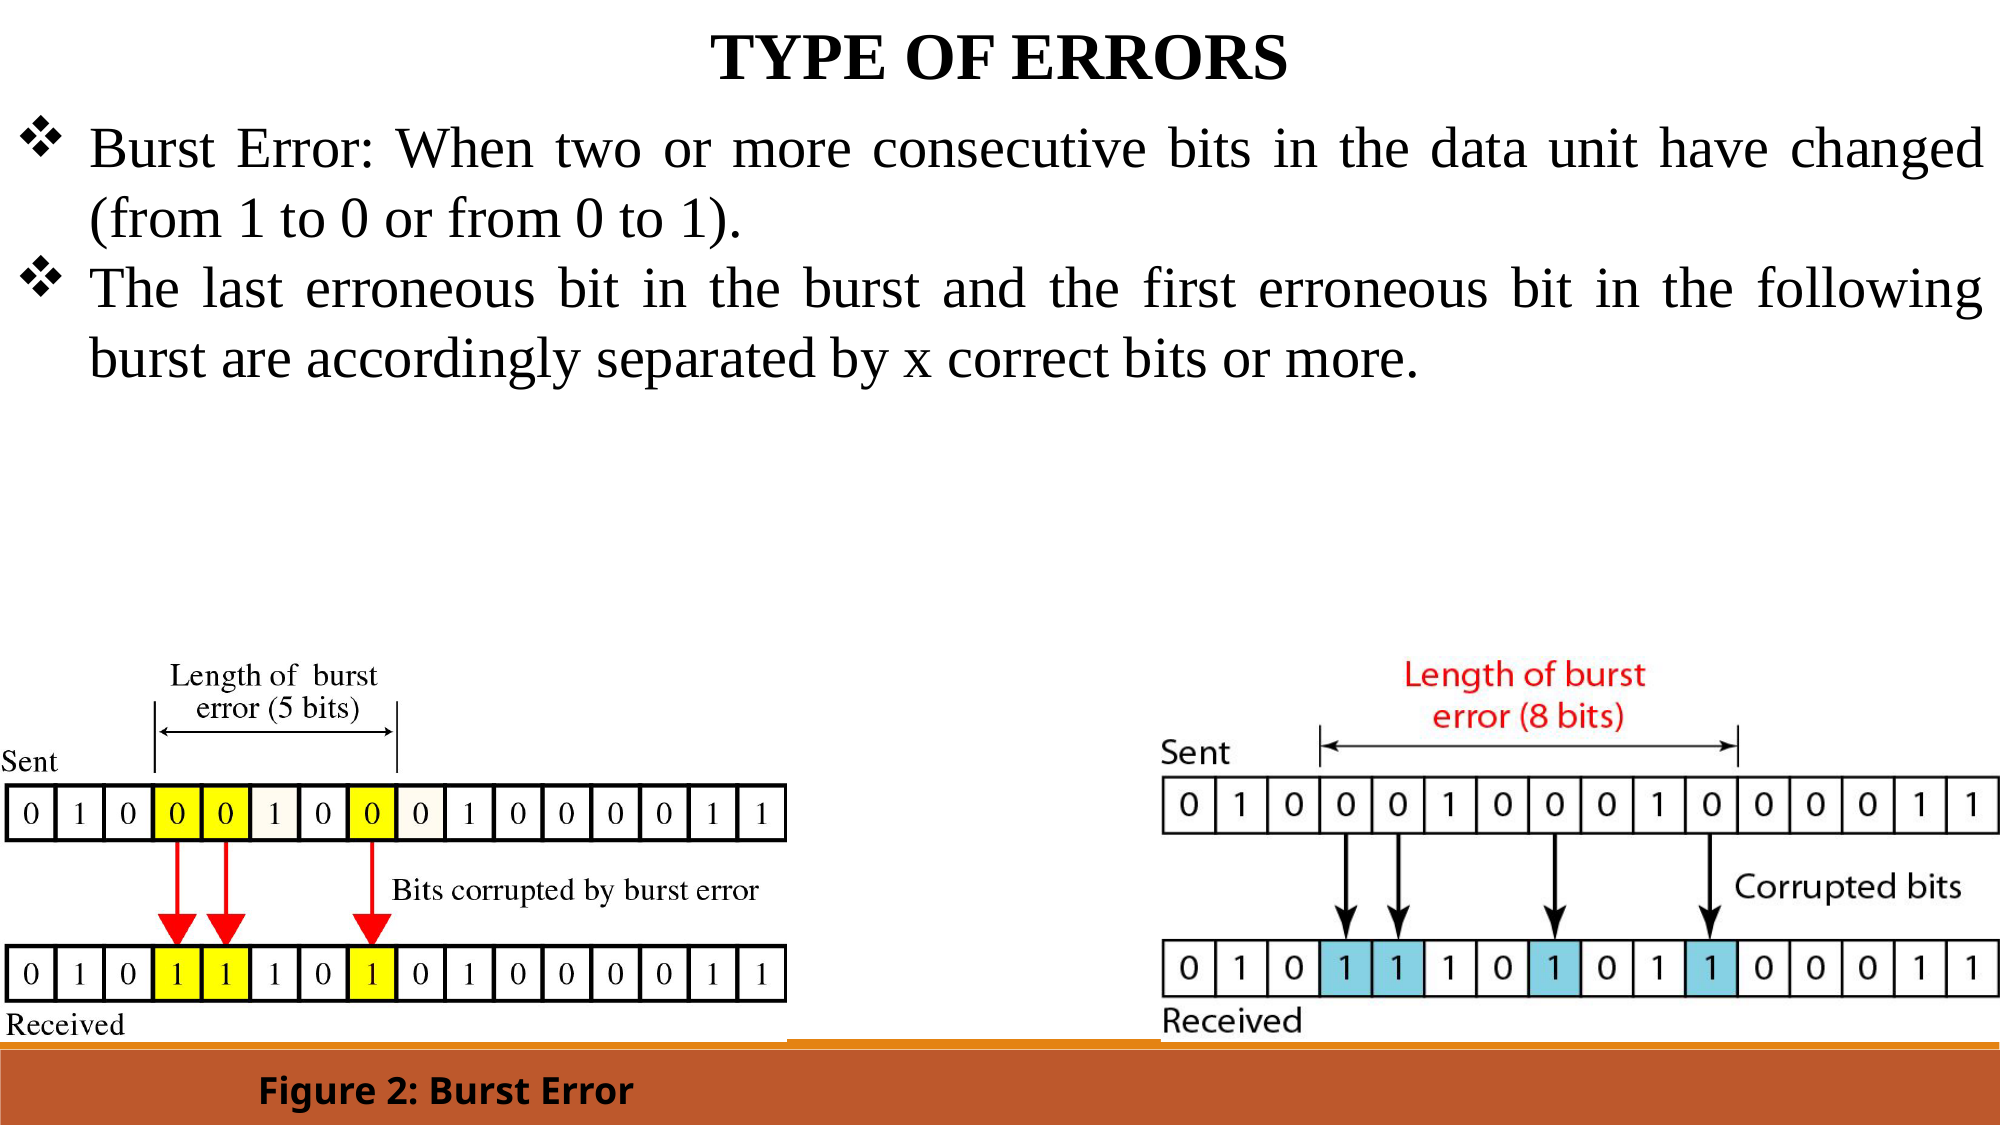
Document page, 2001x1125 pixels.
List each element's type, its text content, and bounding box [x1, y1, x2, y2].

picture [1160, 655, 2000, 1042]
text_box TYPE OF ERRORS [0, 5, 2000, 101]
picture [0, 655, 788, 1042]
text_box Burst Error: When two or more consecutive bits in the data unit have changed (from 1 to 0 or from 0 to 1). The last erroneous bit in the burst and the first erroneous bit in the following burst are accordingly separated by x correct bits or more. [0, 101, 2000, 397]
text_box Figure 2: Burst Error [243, 1060, 650, 1120]
